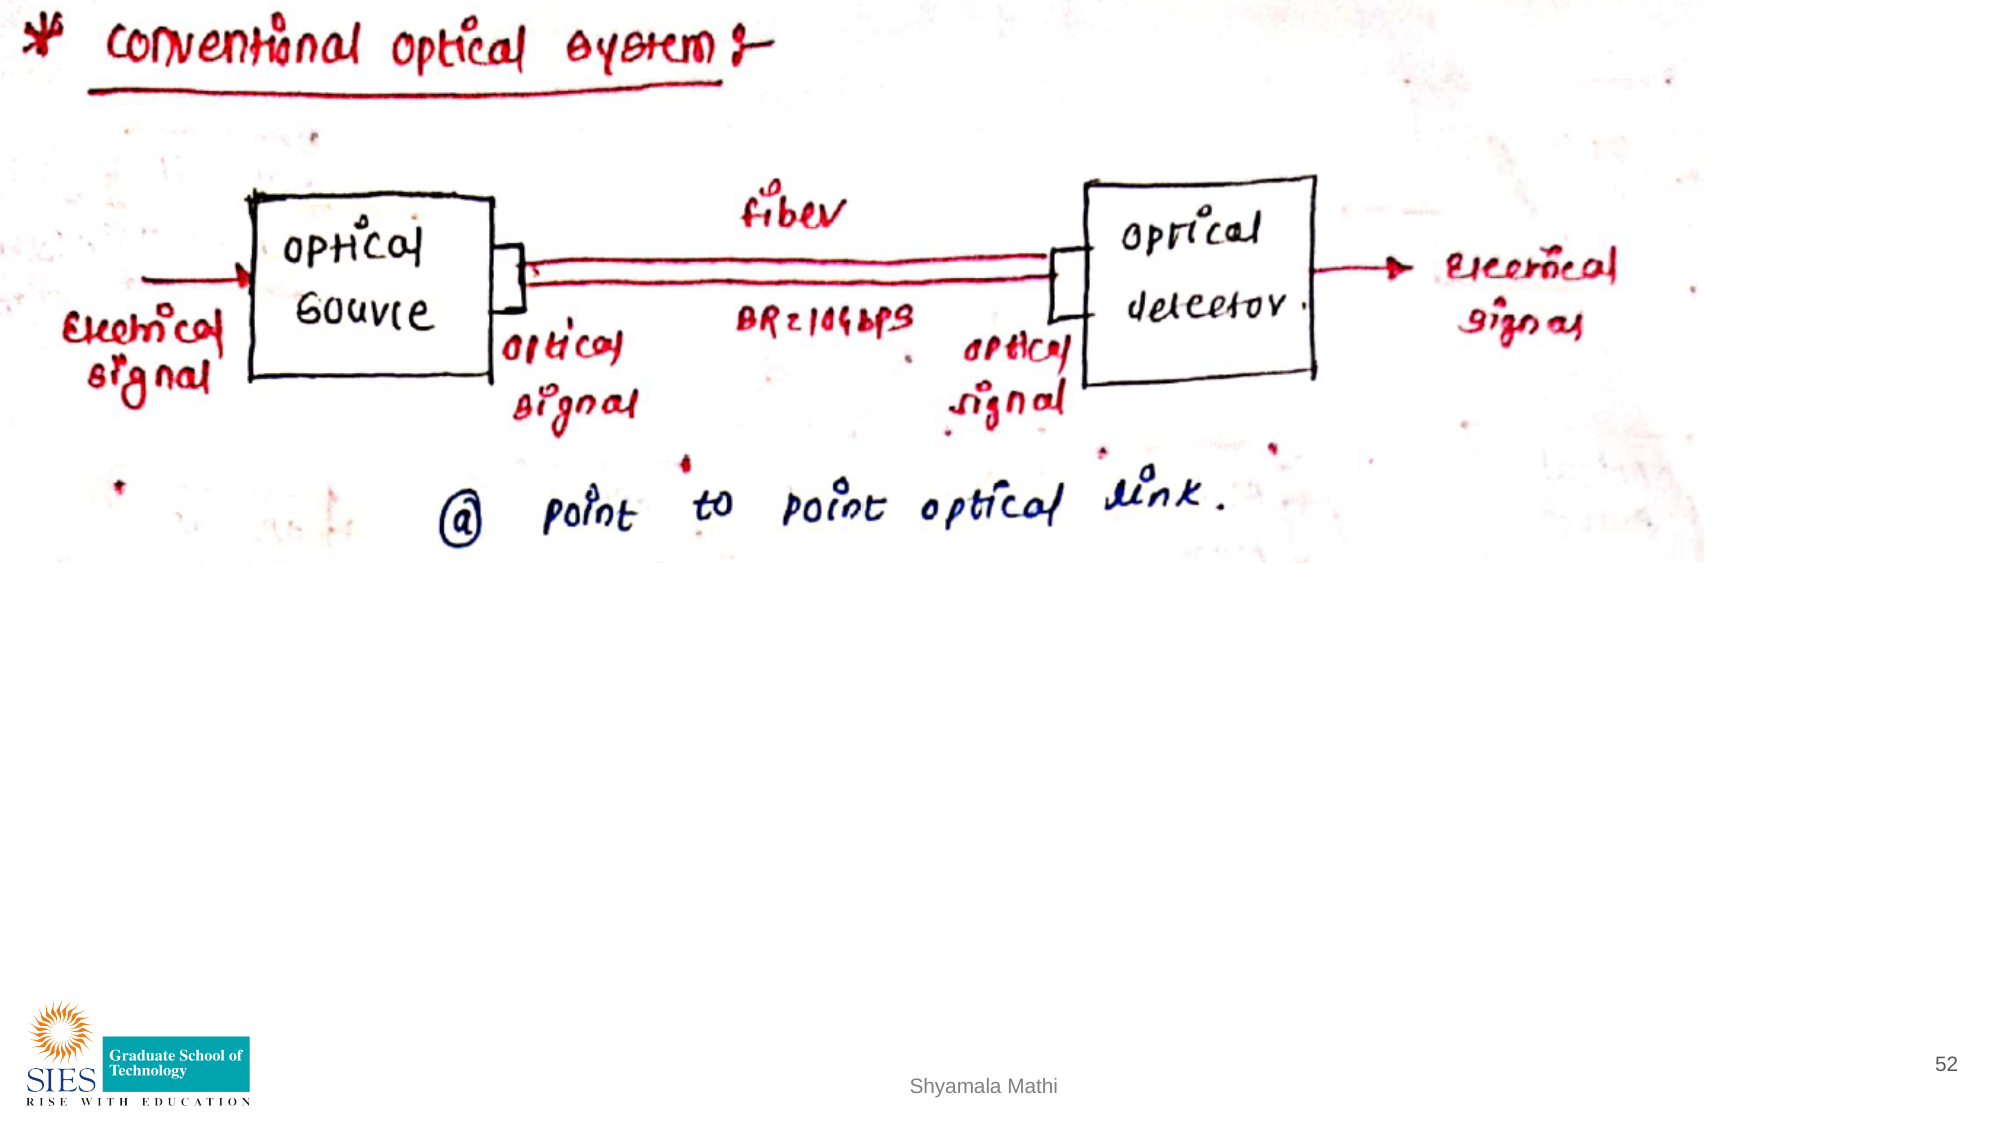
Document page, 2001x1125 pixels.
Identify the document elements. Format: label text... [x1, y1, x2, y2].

slide_number 52 [1853, 1019, 1974, 1106]
picture [0, 0, 1705, 563]
picture [26, 998, 250, 1106]
